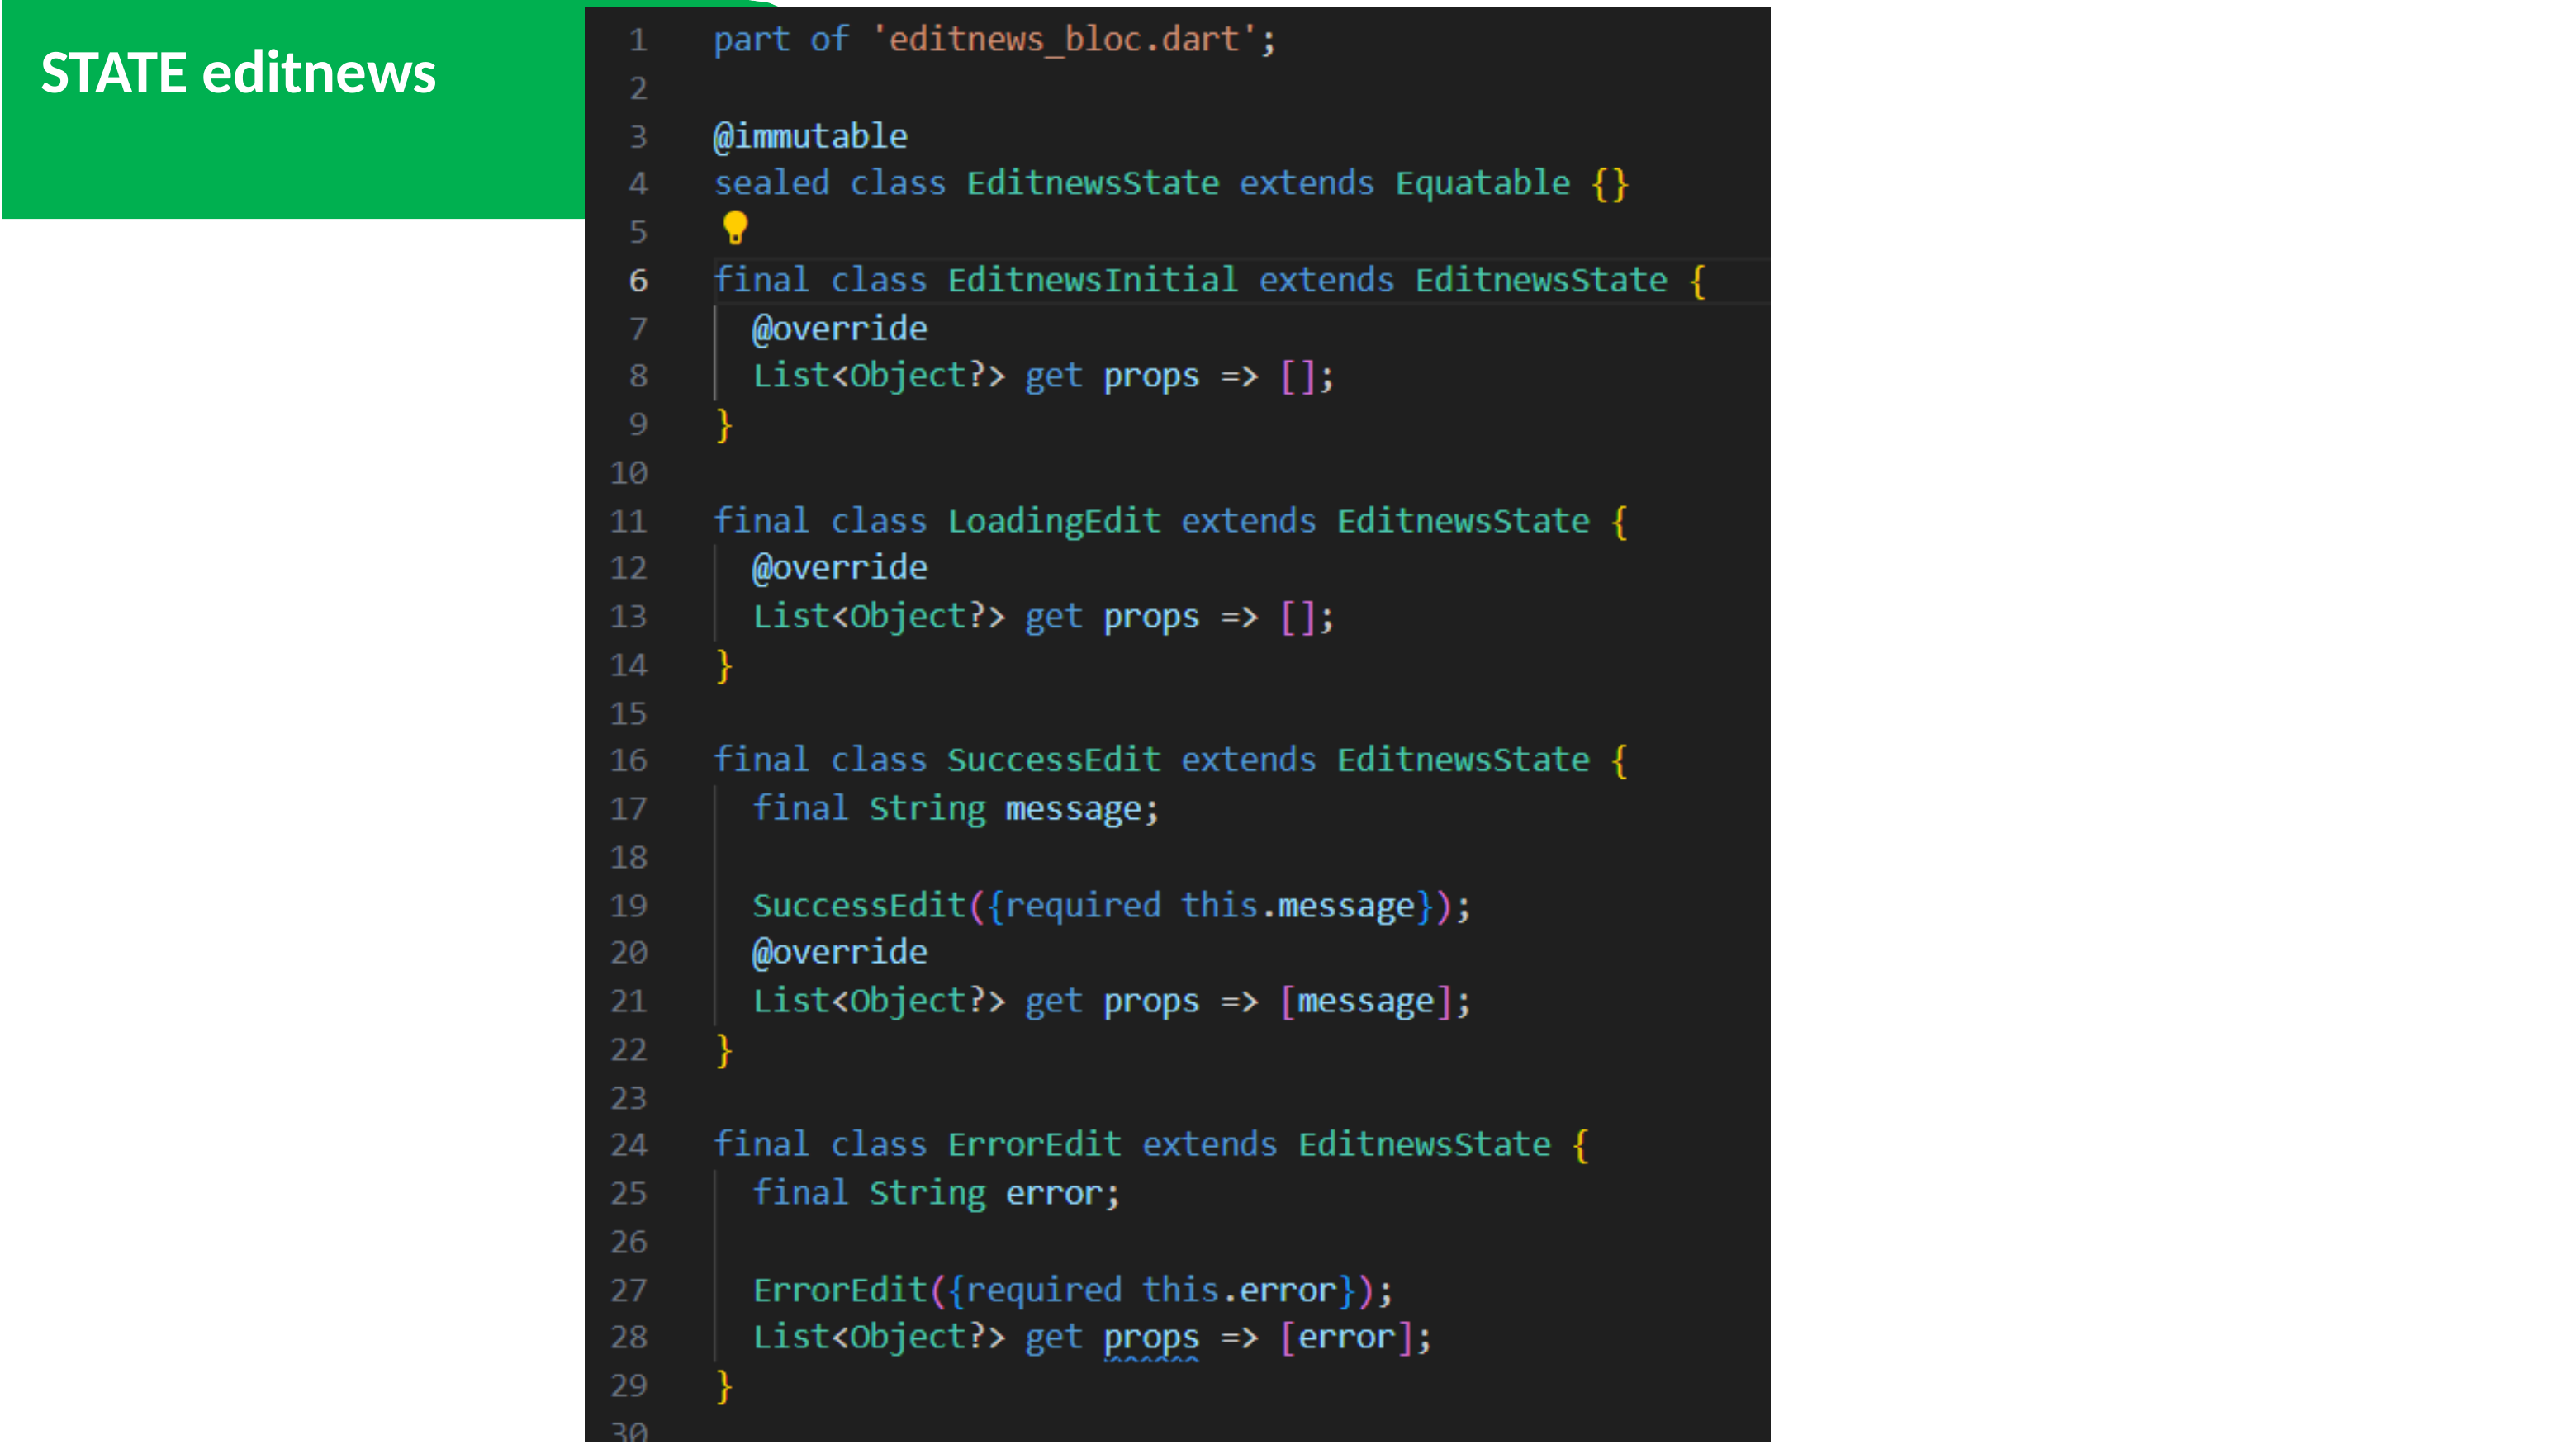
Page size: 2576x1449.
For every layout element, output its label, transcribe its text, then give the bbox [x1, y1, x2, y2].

text_box [2, 0, 778, 220]
picture [585, 7, 1771, 1442]
text_box STATE editnews [39, 29, 585, 106]
